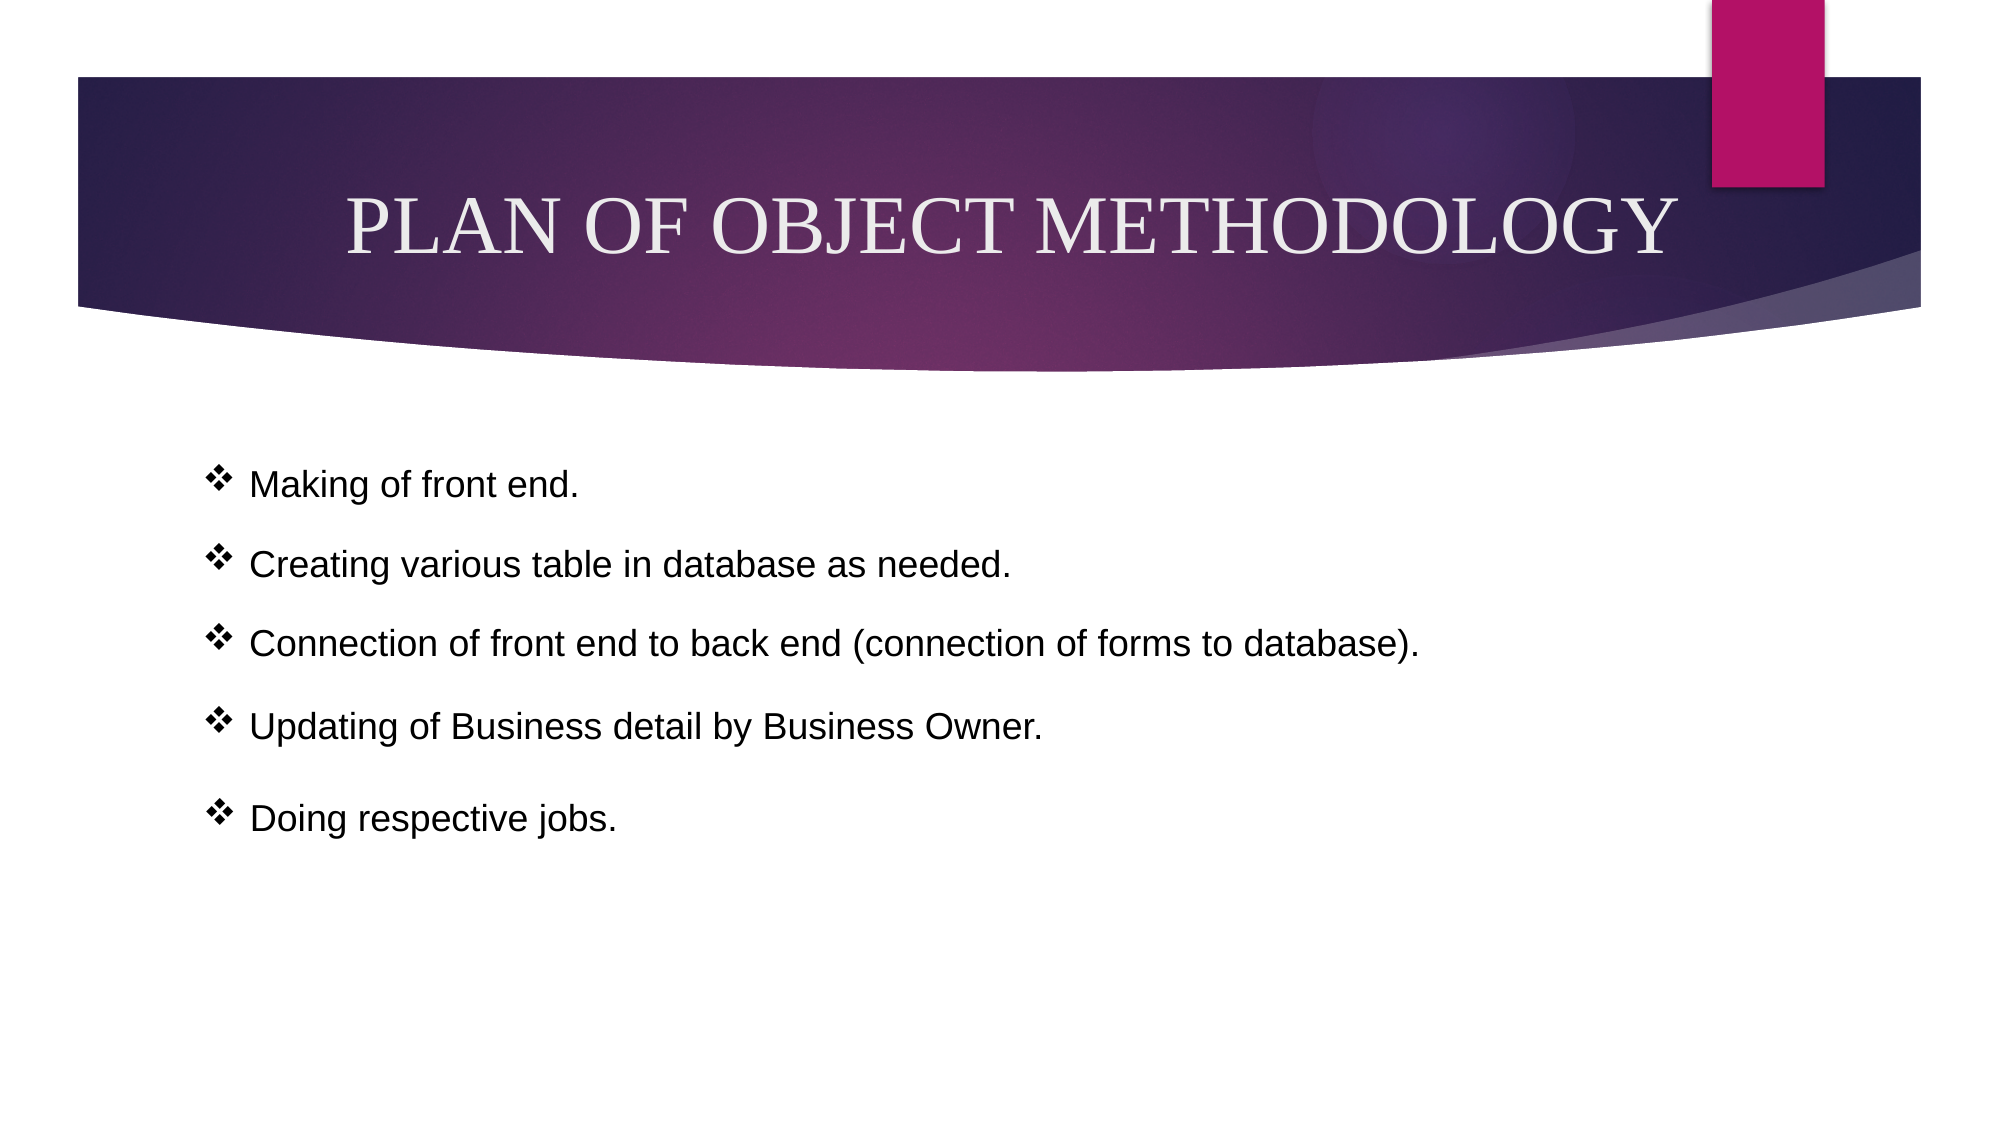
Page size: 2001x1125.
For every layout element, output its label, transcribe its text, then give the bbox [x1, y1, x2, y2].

text_box Creating various table in database as needed. [187, 532, 1388, 592]
text_box Connection of front end to back end (connection of forms to database). [187, 611, 1472, 672]
text_box Doing respective jobs. [188, 786, 1299, 846]
title PLAN OF OBJECT METHODOLOGY [188, 101, 1839, 340]
text_box Updating of Business detail by Business Owner. [187, 694, 1491, 755]
text_box Making of front end. [187, 452, 1535, 513]
